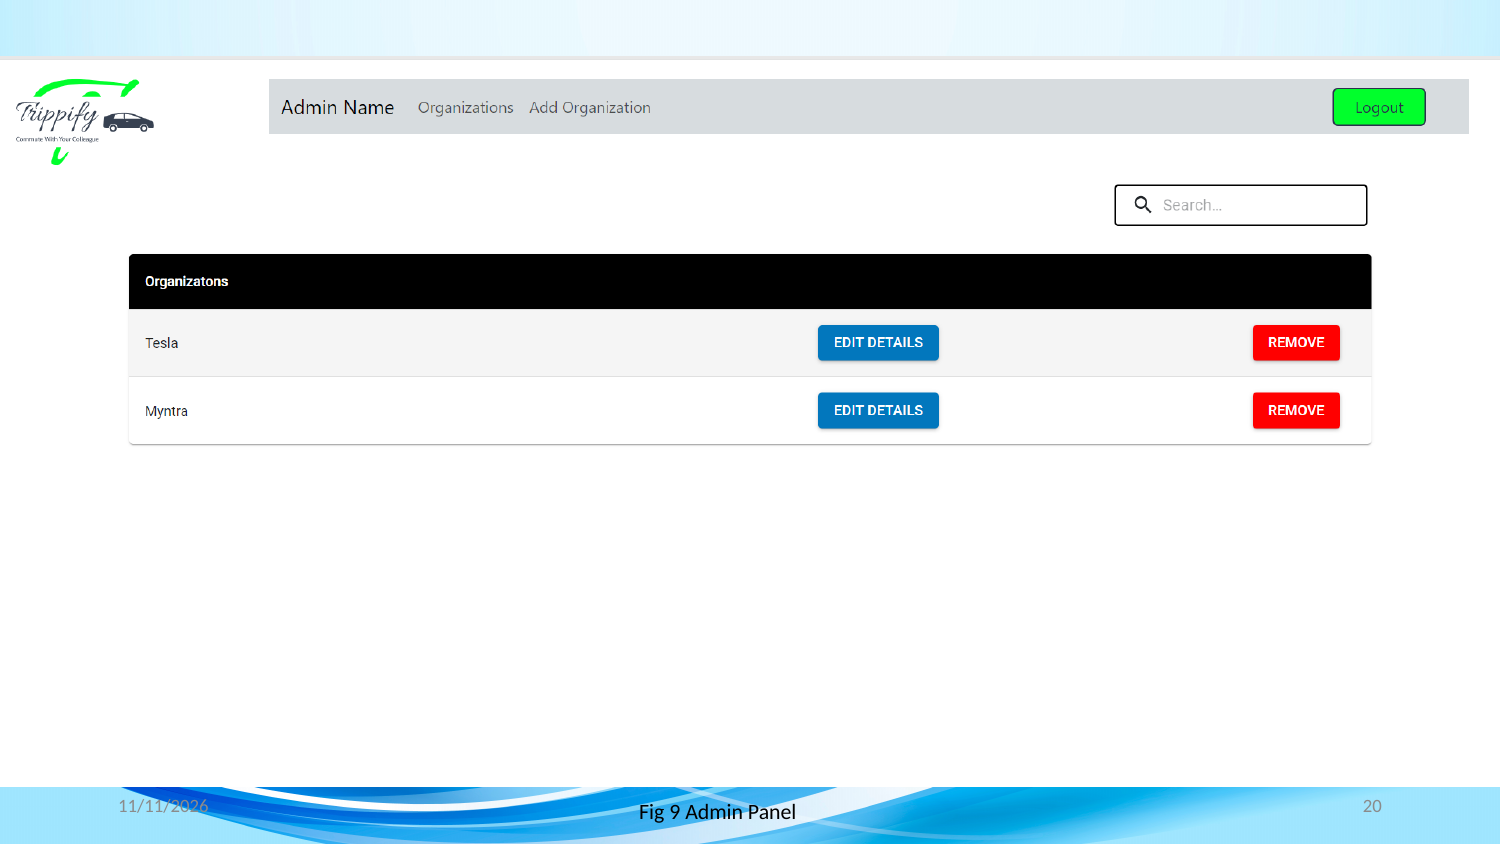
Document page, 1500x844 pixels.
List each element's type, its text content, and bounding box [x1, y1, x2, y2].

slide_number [103, 788, 441, 827]
list Fig 9 Admin Panel [624, 793, 917, 829]
picture [0, 0, 1500, 844]
slide_number 20 [1059, 788, 1397, 827]
